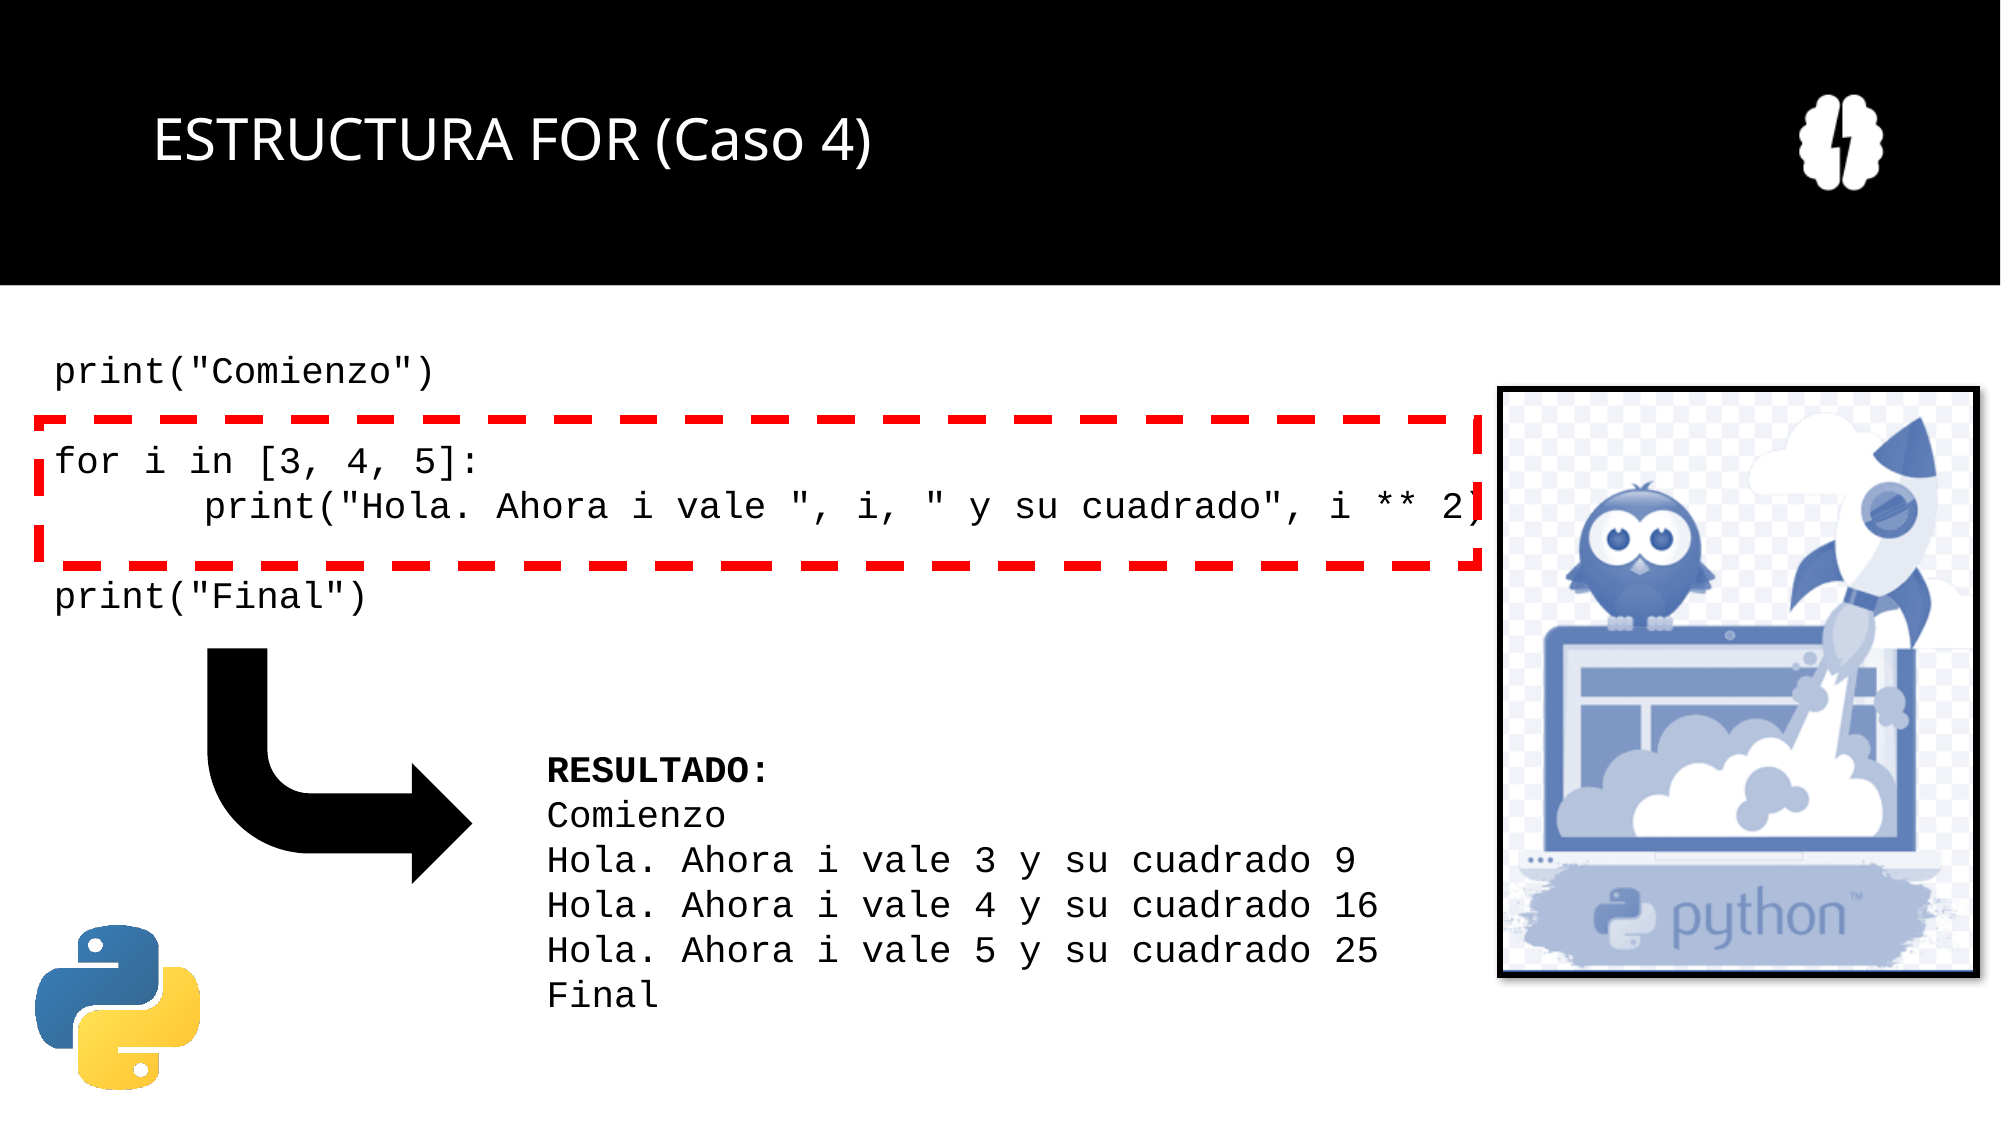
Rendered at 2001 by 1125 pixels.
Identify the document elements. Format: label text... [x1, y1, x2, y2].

picture [0, 0, 2001, 1125]
text_box [38, 419, 1478, 567]
title ESTRUCTURA FOR (Caso 4) [137, 89, 1682, 194]
text_box print("Comienzo") for i in [3, 4, 5]: print("Hola. Ahora i vale ", i, " y su cuadrado", i ** 2) print("Final") [39, 338, 1874, 624]
text_box [207, 648, 473, 884]
text_box RESULTADO: Comienzo Hola. Ahora i vale 3 y su cuadrado 9 Hola. Ahora i vale 4 y su cuadrado 16 Hola. Ahora i vale 5 y su cuadrado 25 Final [531, 737, 1406, 1023]
